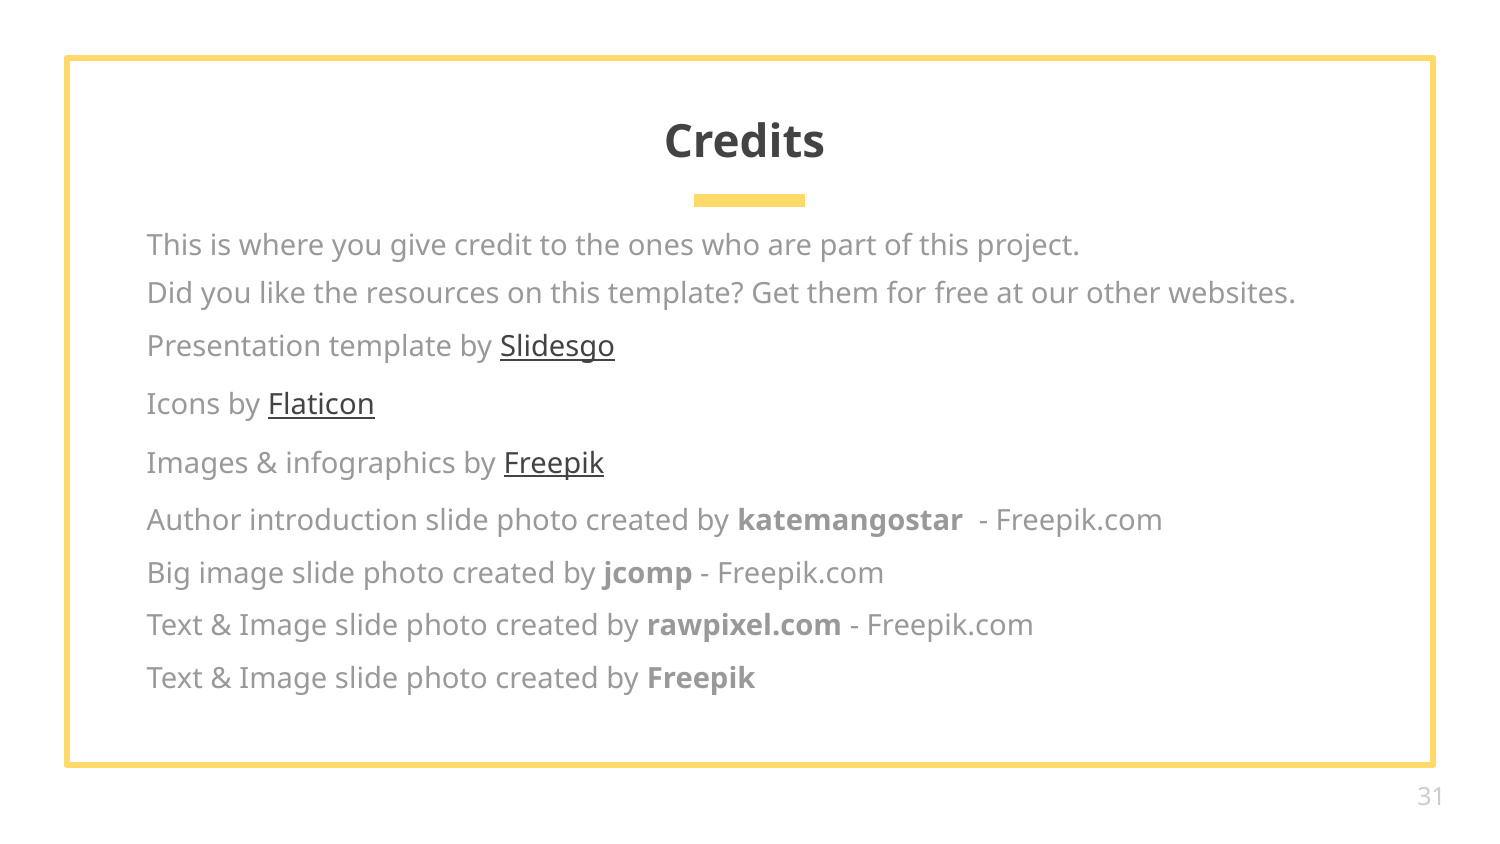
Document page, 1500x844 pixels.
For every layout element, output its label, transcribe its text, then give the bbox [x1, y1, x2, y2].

slide_number ‹#› [1402, 764, 1493, 830]
title Credits [457, 97, 1032, 183]
list This is where you give credit to the ones who are part of this project. Did you like the resources on this template? Get them for free at our other websites. Presentation template by Slidesgo Icons by Flaticon Images & infographics by Freepik Author introduction slide photo created by katemangostar - Freepik.com Big image slide photo created by jcomp - Freepik.com Text & Image slide photo created by rawpixel.com - Freepik.com Text & Image slide photo created by Freepik [131, 211, 1369, 729]
